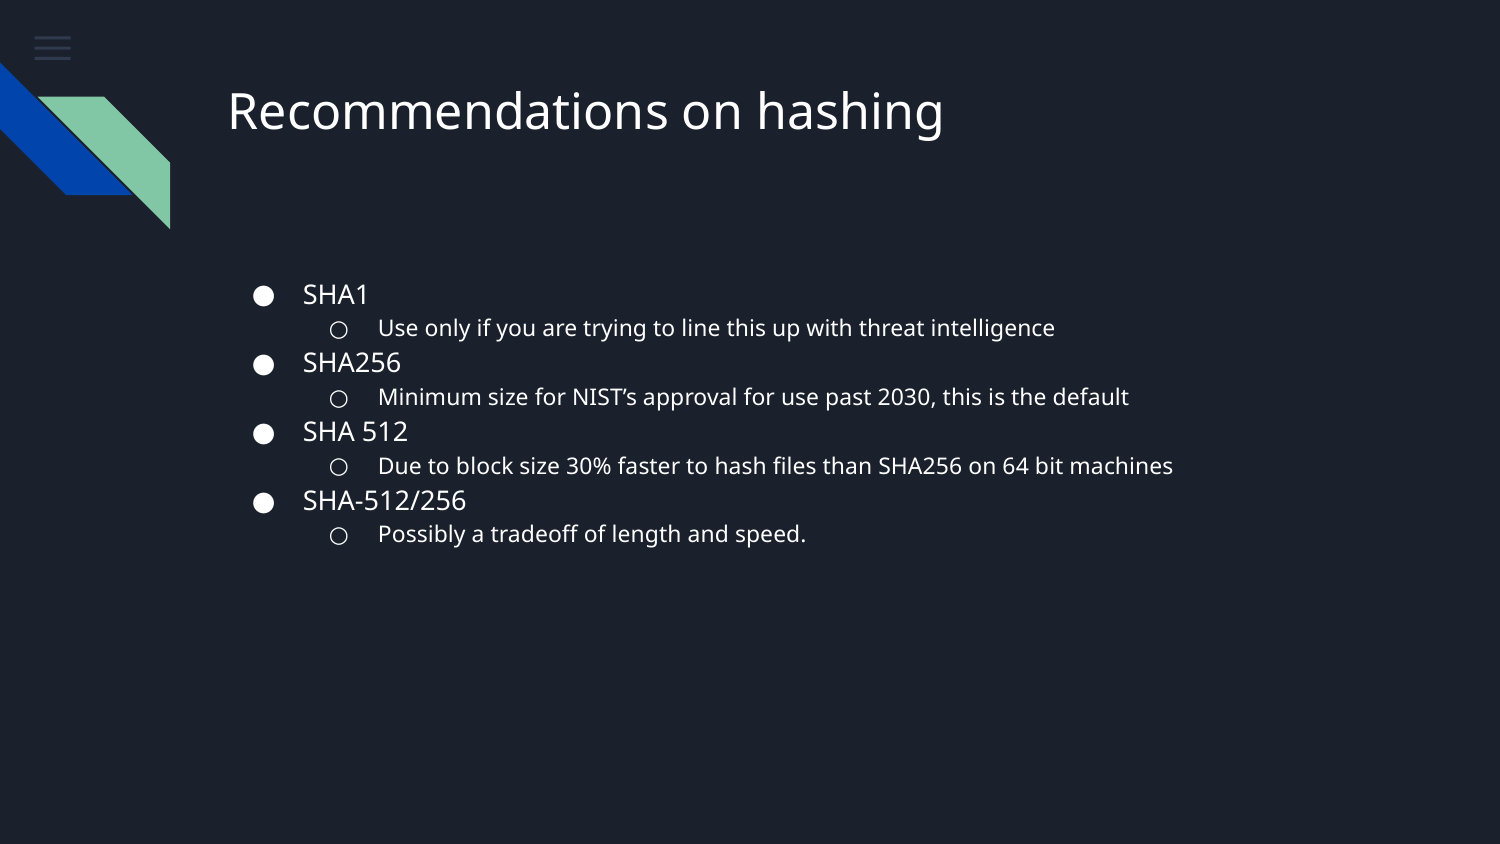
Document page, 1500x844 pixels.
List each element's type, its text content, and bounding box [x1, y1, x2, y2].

list SHA1 Use only if you are trying to line this up with threat intelligence SHA256 Minimum size for NIST’s approval for use past 2030, this is the default SHA 512 Due to block size 30% faster to hash files than SHA256 on 64 bit machines SHA-512/256 Possibly a tradeoff of length and speed. [212, 257, 1368, 735]
title Recommendations on hashing [212, 64, 1368, 215]
